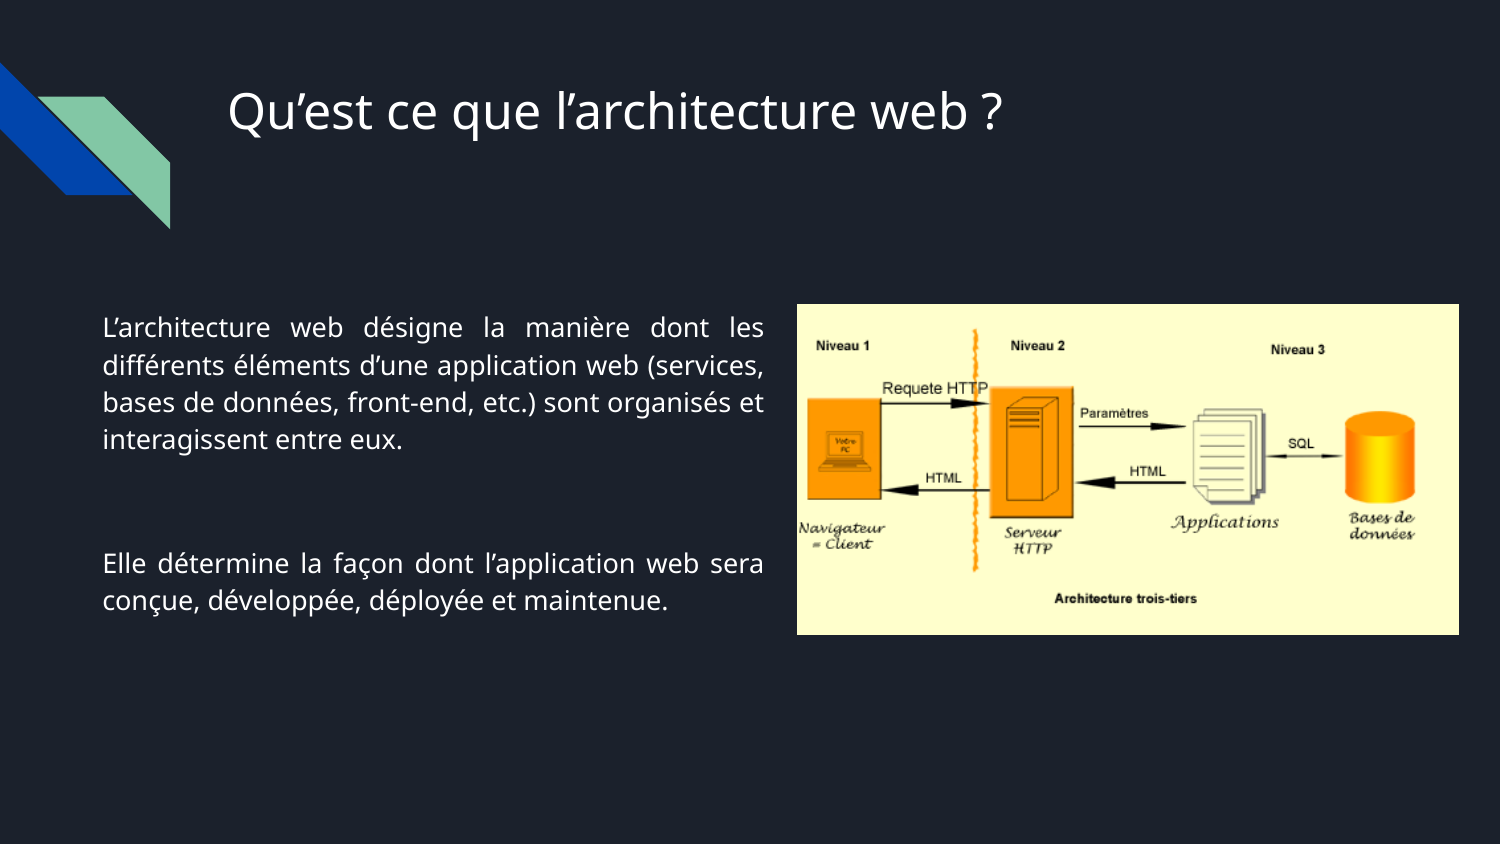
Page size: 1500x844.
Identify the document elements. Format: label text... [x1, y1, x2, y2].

picture [796, 303, 1459, 635]
list L’architecture web désigne la manière dont les différents éléments d’une application web (services, bases de données, front-end, etc.) sont organisés et interagissent entre eux. Elle détermine la façon dont l’application web sera conçue, développée, déployée et maintenue. [87, 290, 780, 769]
title Qu’est ce que l’architecture web ? [212, 64, 1368, 215]
